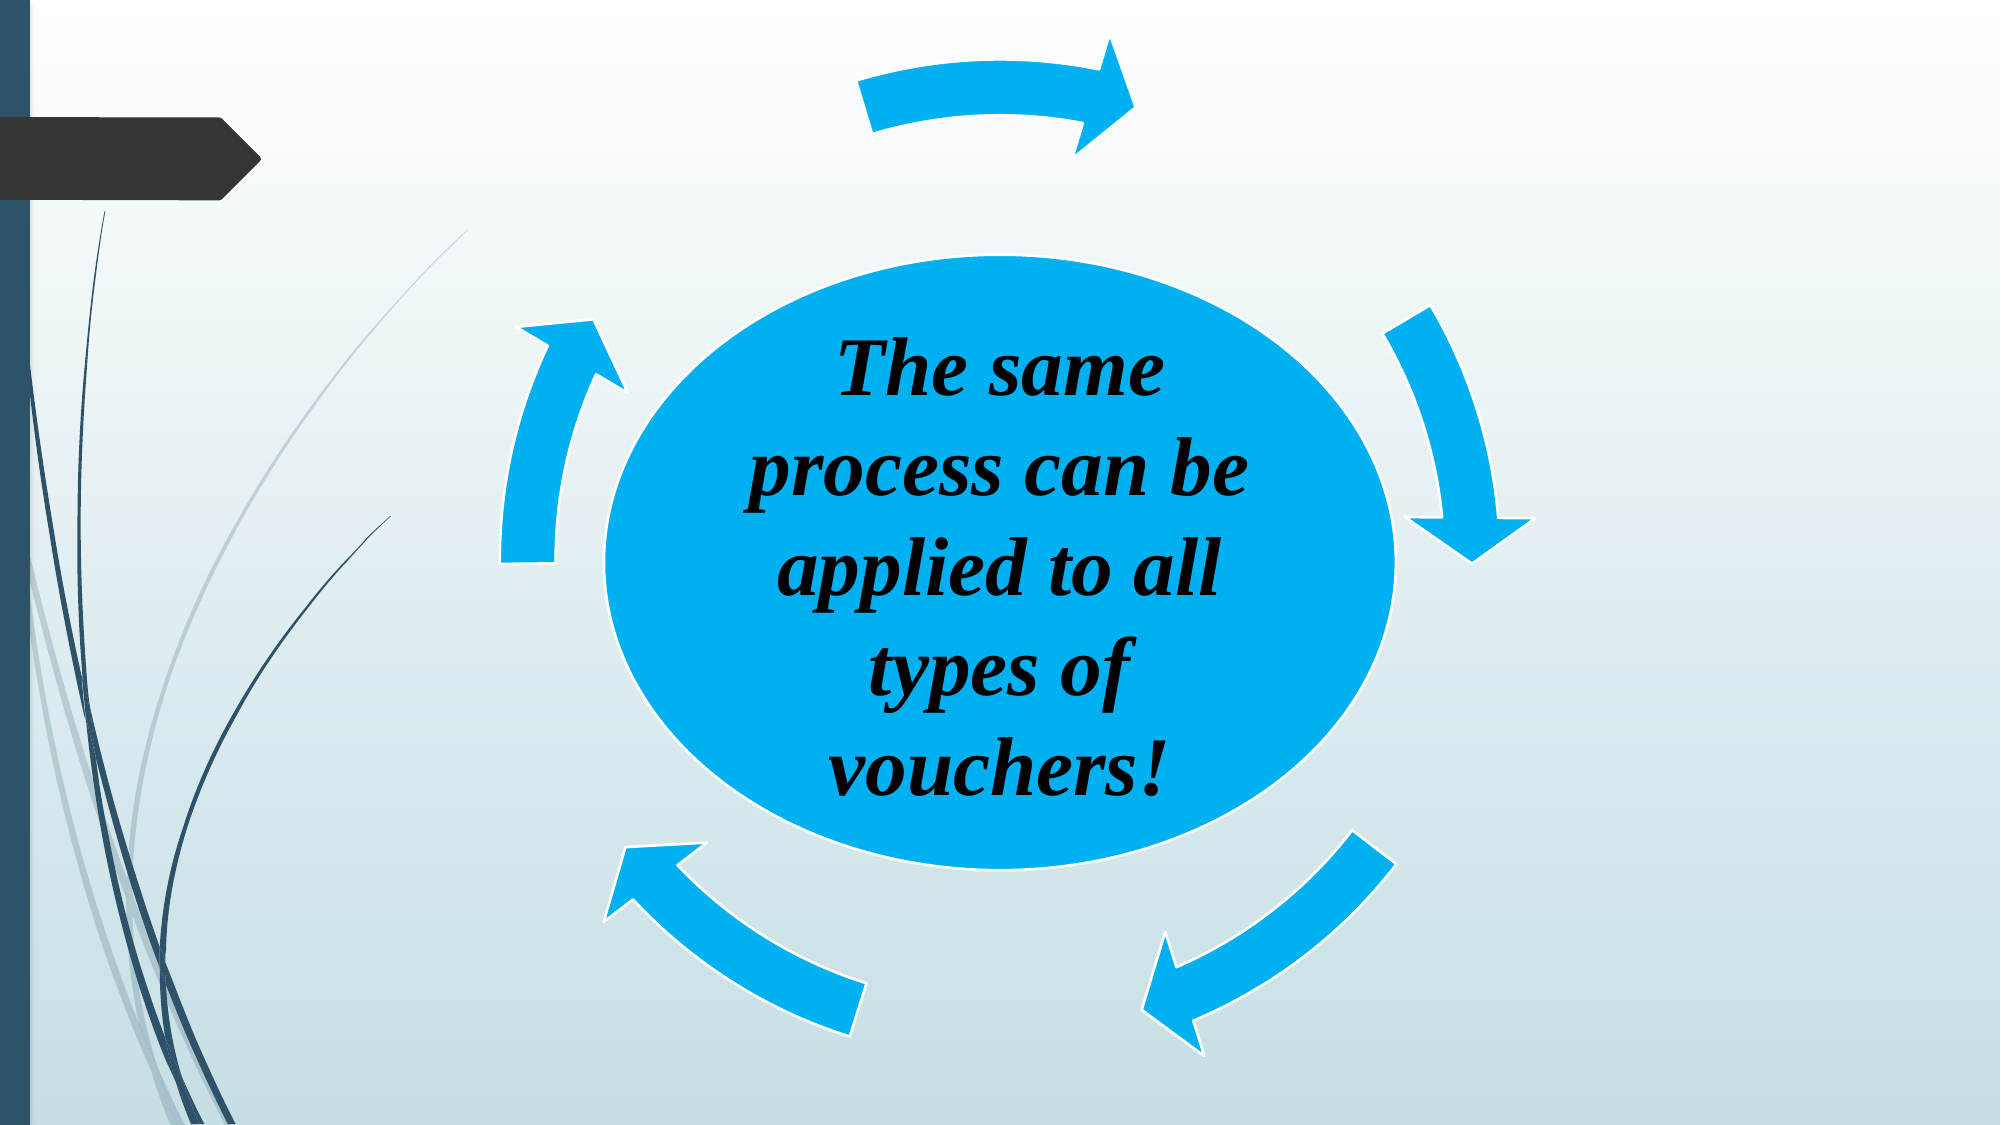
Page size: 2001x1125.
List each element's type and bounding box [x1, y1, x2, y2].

text_box [0, 21, 2000, 1125]
